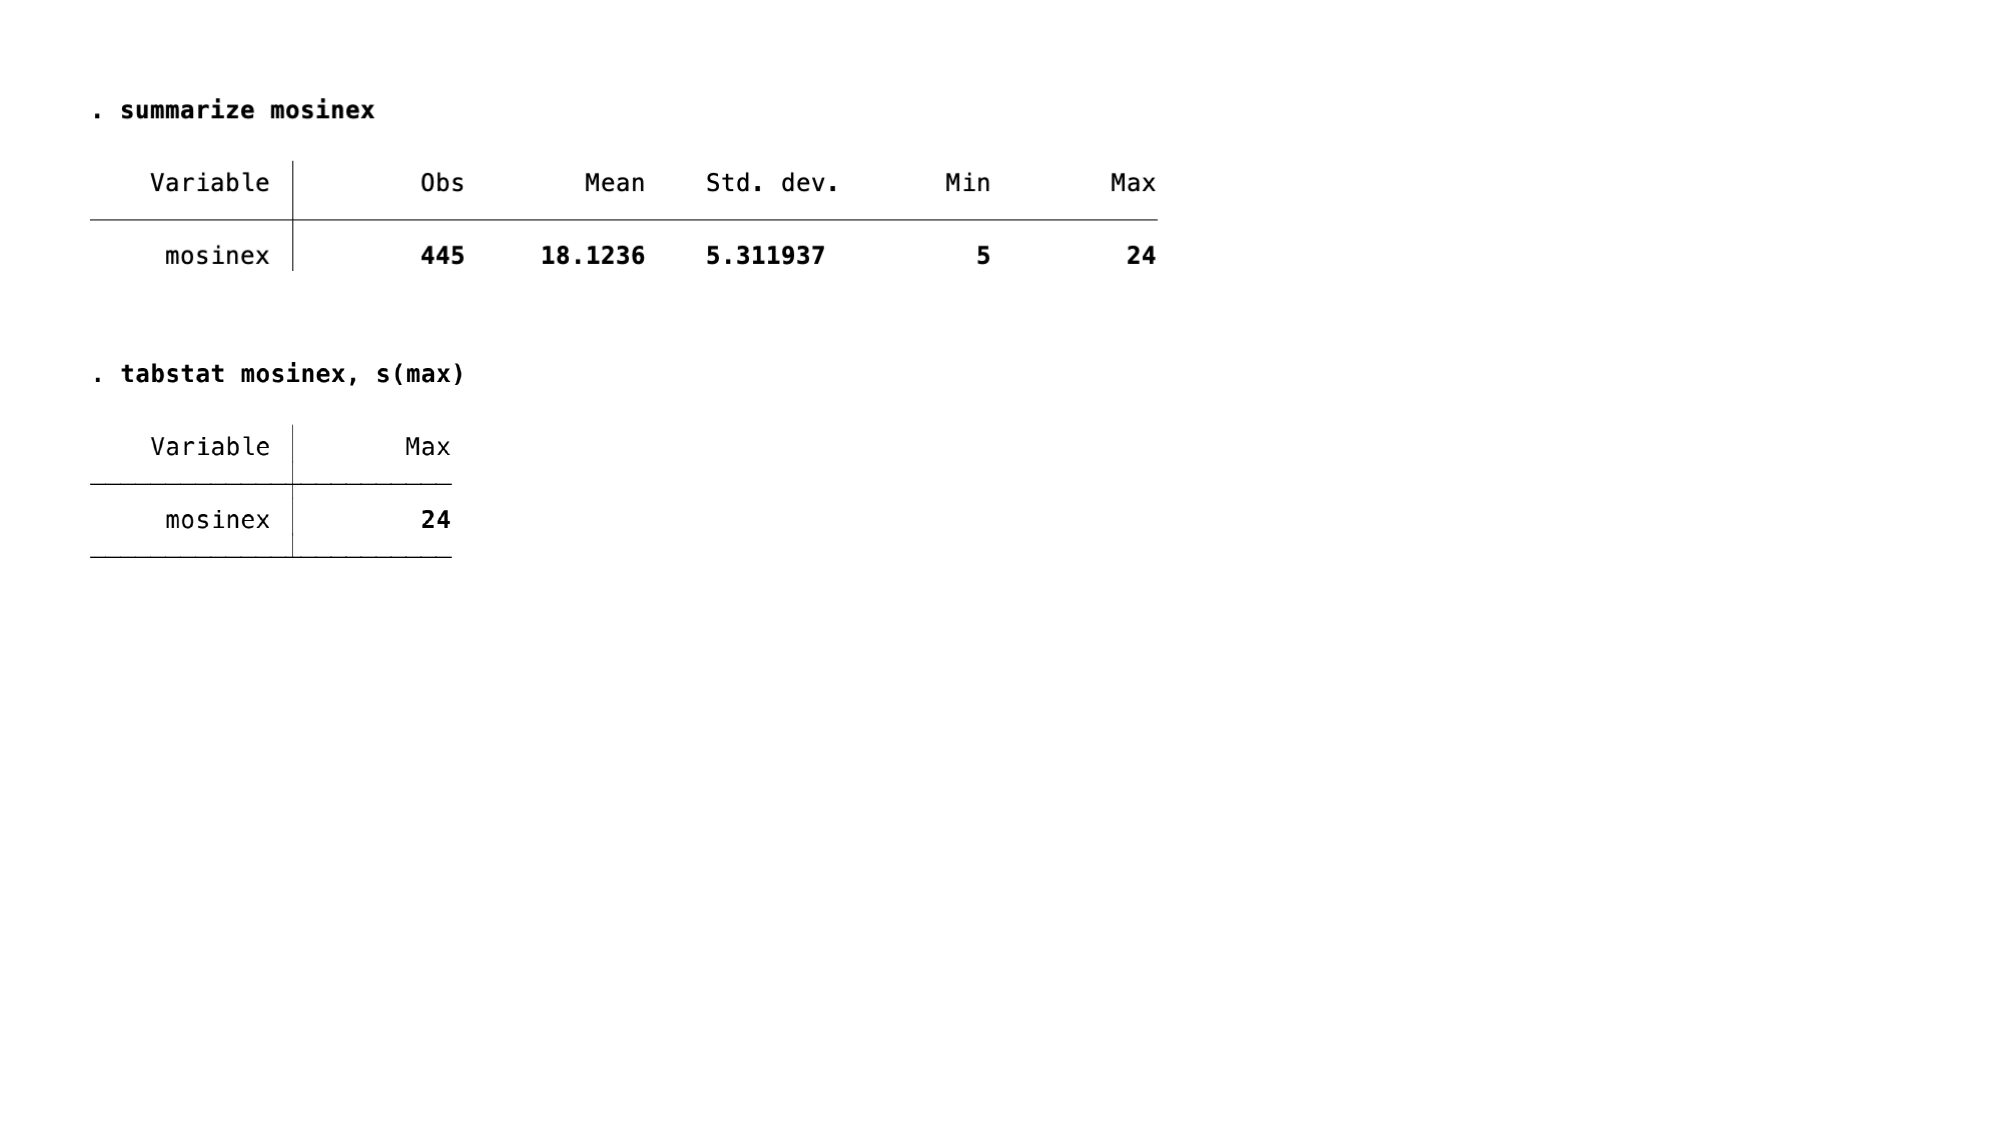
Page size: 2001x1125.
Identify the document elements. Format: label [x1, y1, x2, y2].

picture [87, 89, 1363, 271]
picture [87, 352, 1363, 569]
